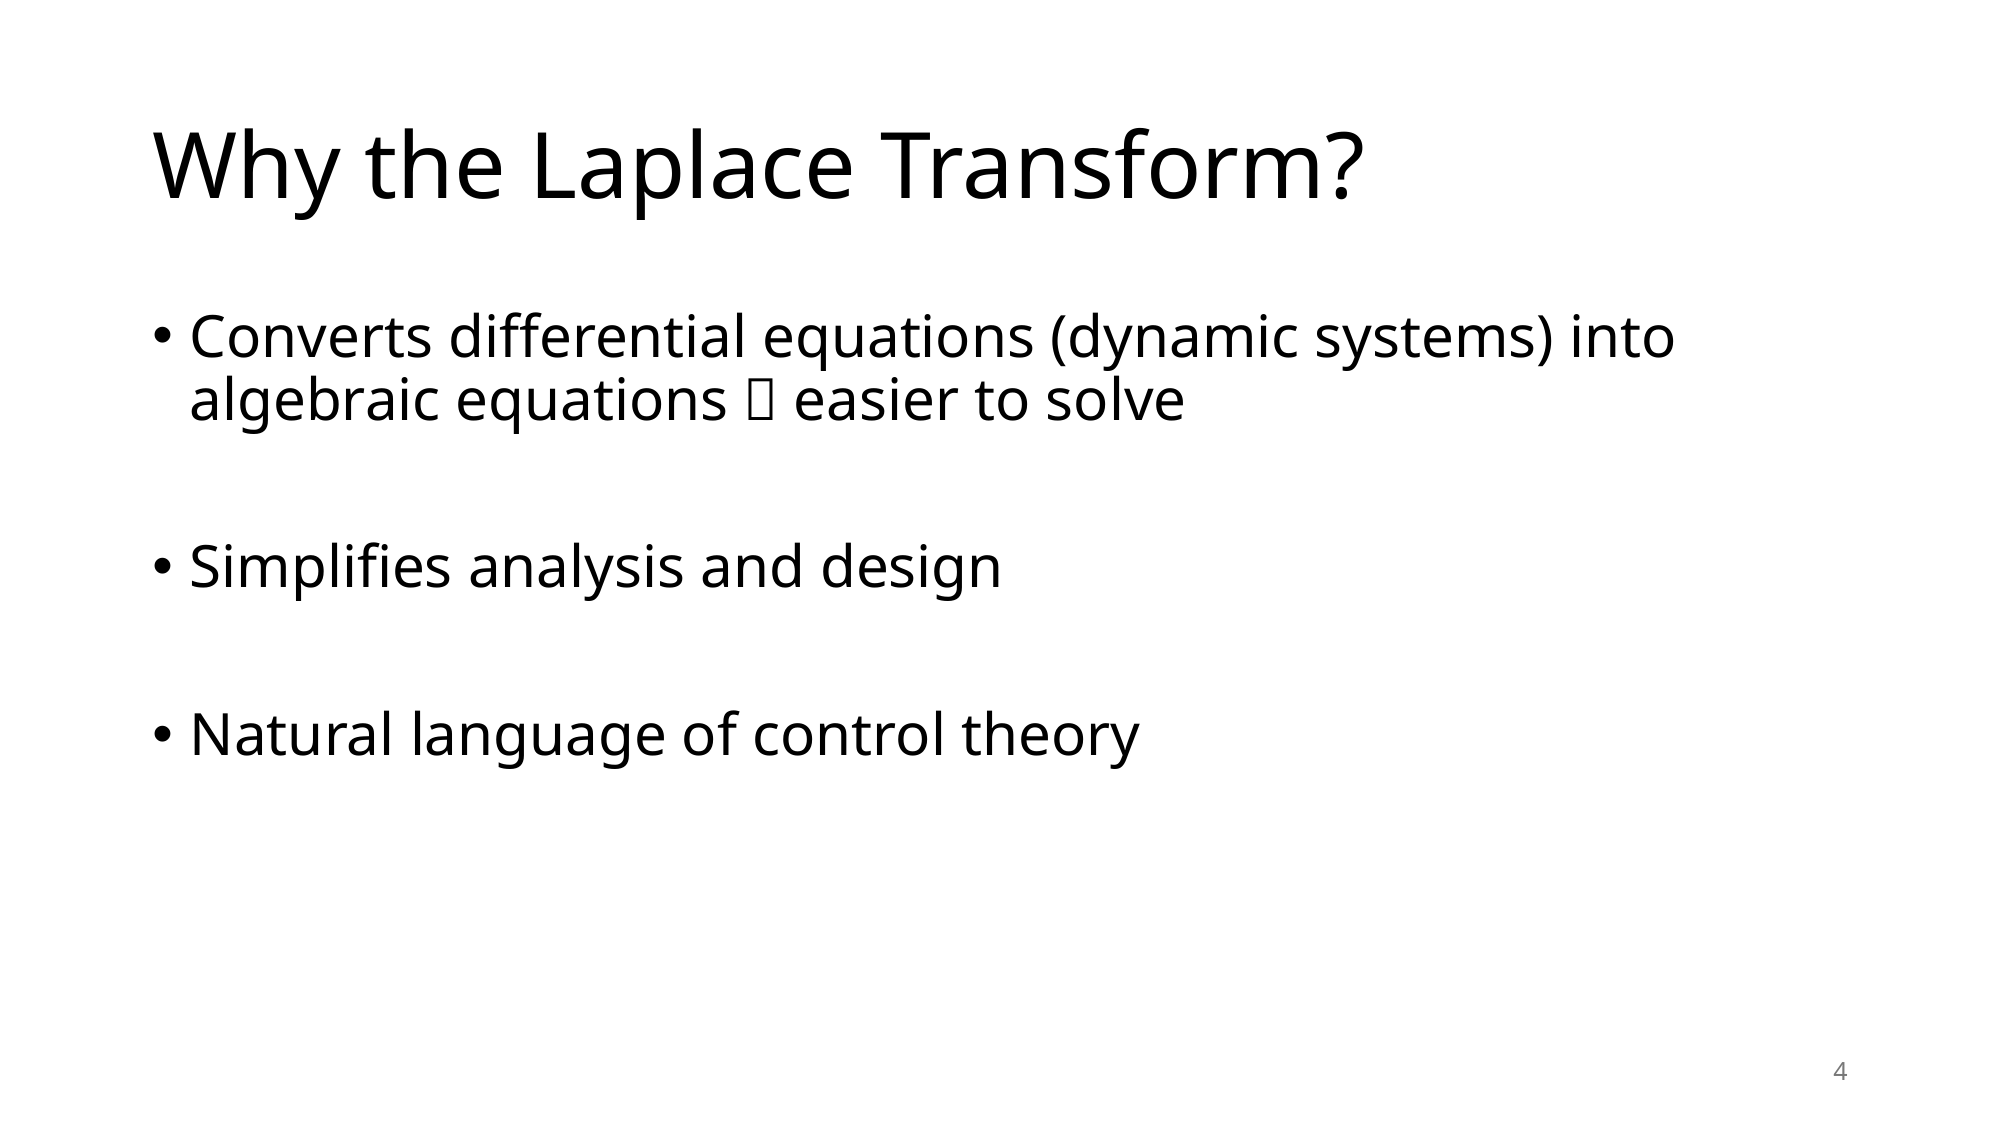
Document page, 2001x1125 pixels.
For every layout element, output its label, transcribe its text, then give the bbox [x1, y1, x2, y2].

title Why the Laplace Transform? [137, 59, 1863, 278]
slide_number 4 [1412, 1042, 1863, 1103]
list Converts differential equations (dynamic systems) into algebraic equations  easier to solve Simplifies analysis and design Natural language of control theory [137, 299, 1863, 1014]
